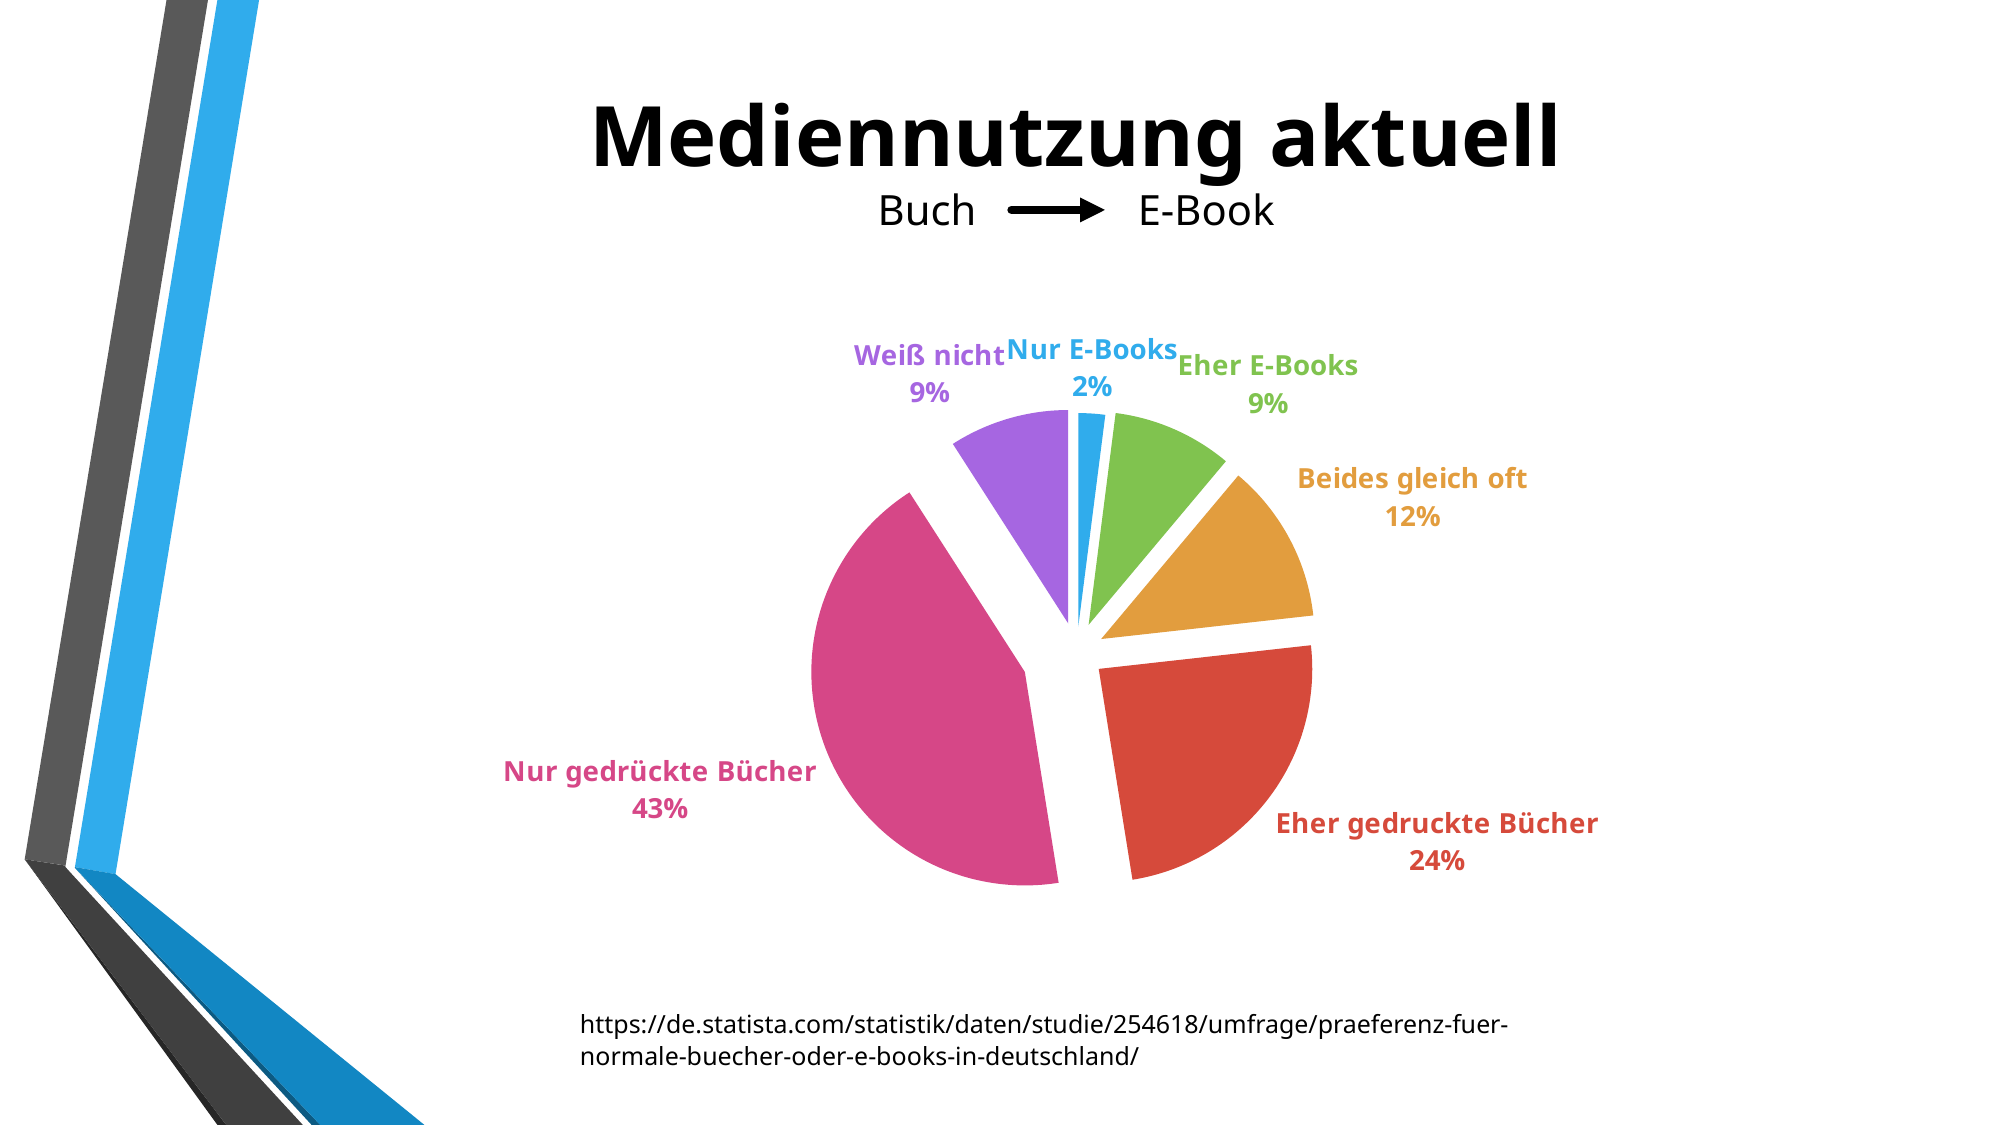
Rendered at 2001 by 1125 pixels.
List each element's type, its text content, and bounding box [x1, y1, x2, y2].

chart [243, 302, 1888, 951]
text_box https://de.statista.com/statistik/daten/studie/254618/umfrage/praeferenz-fuer-normale-buecher-oder-e-books-in-deutschland/ [565, 999, 1566, 1078]
title Mediennutzung aktuell Buch E-Book [254, 14, 1898, 303]
